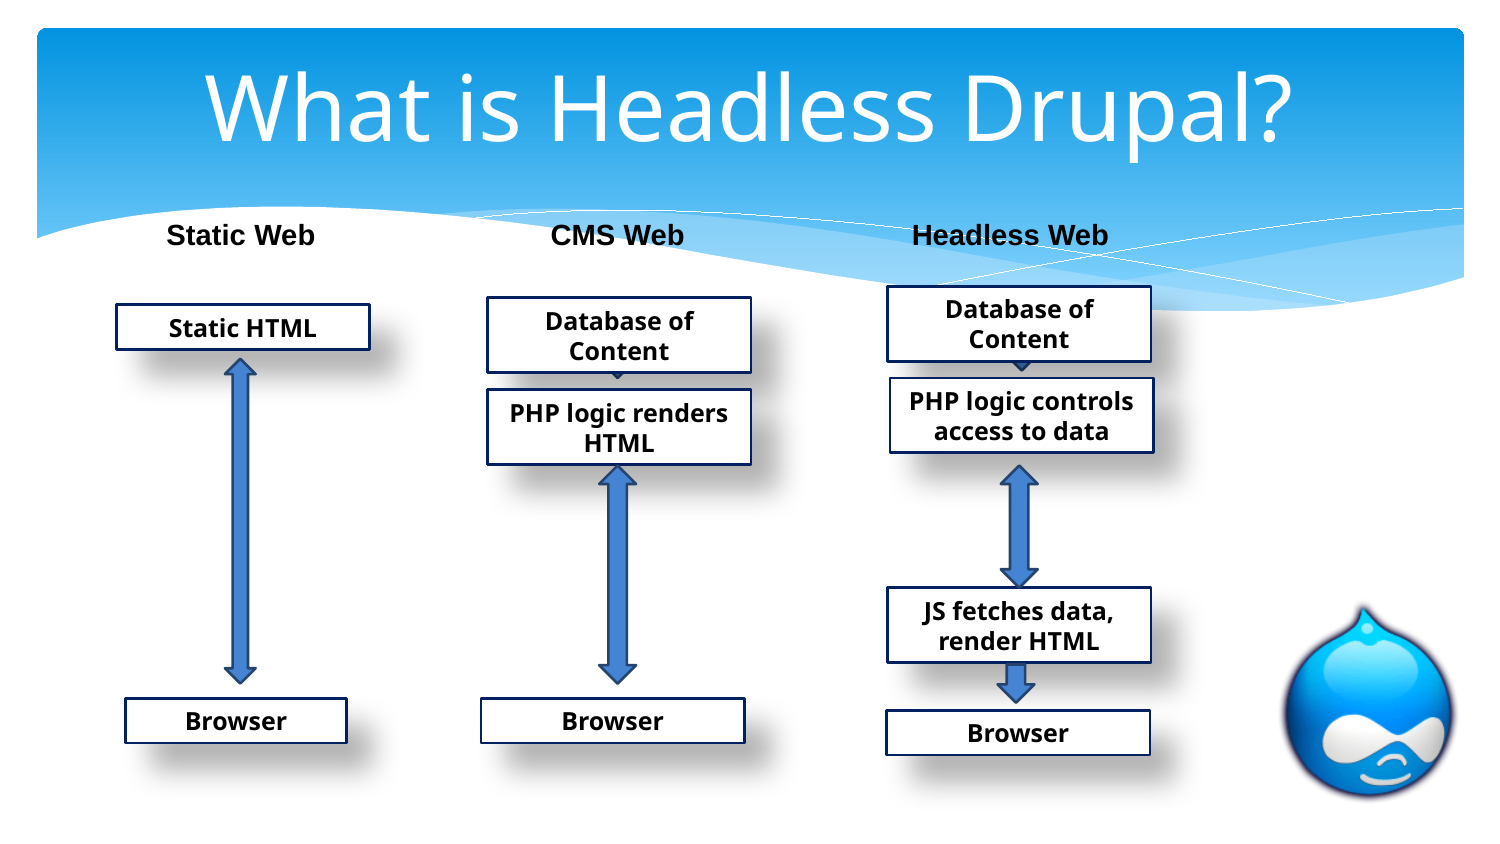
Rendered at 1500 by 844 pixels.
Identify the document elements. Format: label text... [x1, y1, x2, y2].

text_box Browser [885, 709, 1151, 756]
text_box [223, 357, 257, 685]
text_box Browser [124, 697, 348, 744]
text_box PHP logic controls access to data [889, 377, 1155, 454]
text_box PHP logic renders HTML [486, 388, 752, 466]
text_box [999, 464, 1039, 589]
text_box Static Web [116, 209, 366, 259]
picture [1262, 596, 1476, 810]
text_box [597, 464, 638, 685]
text_box Static HTML [115, 303, 371, 351]
text_box Browser [480, 697, 746, 744]
text_box Database of Content [886, 285, 1152, 363]
text_box JS fetches data, render HTML [886, 586, 1152, 664]
text_box CMS Web [493, 209, 742, 259]
text_box Database of Content [486, 296, 752, 374]
text_box Headless Web [886, 209, 1135, 259]
title What is Headless Drupal? [75, 33, 1425, 175]
text_box [996, 663, 1036, 704]
